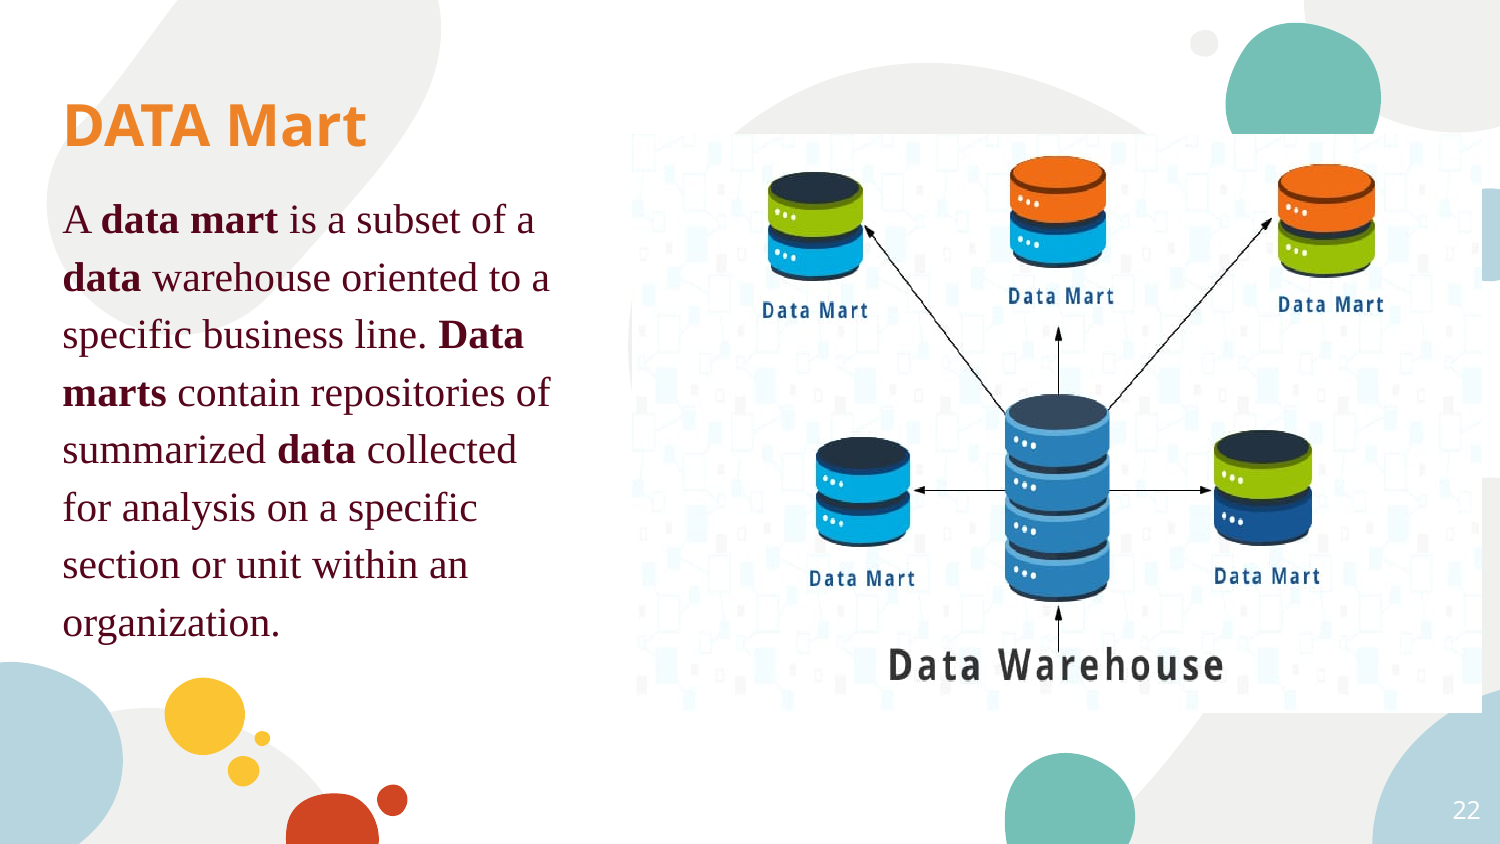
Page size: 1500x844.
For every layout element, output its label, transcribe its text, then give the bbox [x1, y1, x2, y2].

text_box DATA Mart [62, 59, 688, 160]
text_box A data mart is a subset of a data warehouse oriented to a specific business line. Data marts contain repositories of summarized data collected for analysis on a specific section or unit within an organization. [62, 184, 564, 772]
text_box <numéro> [1391, 779, 1481, 844]
picture [632, 134, 1482, 713]
